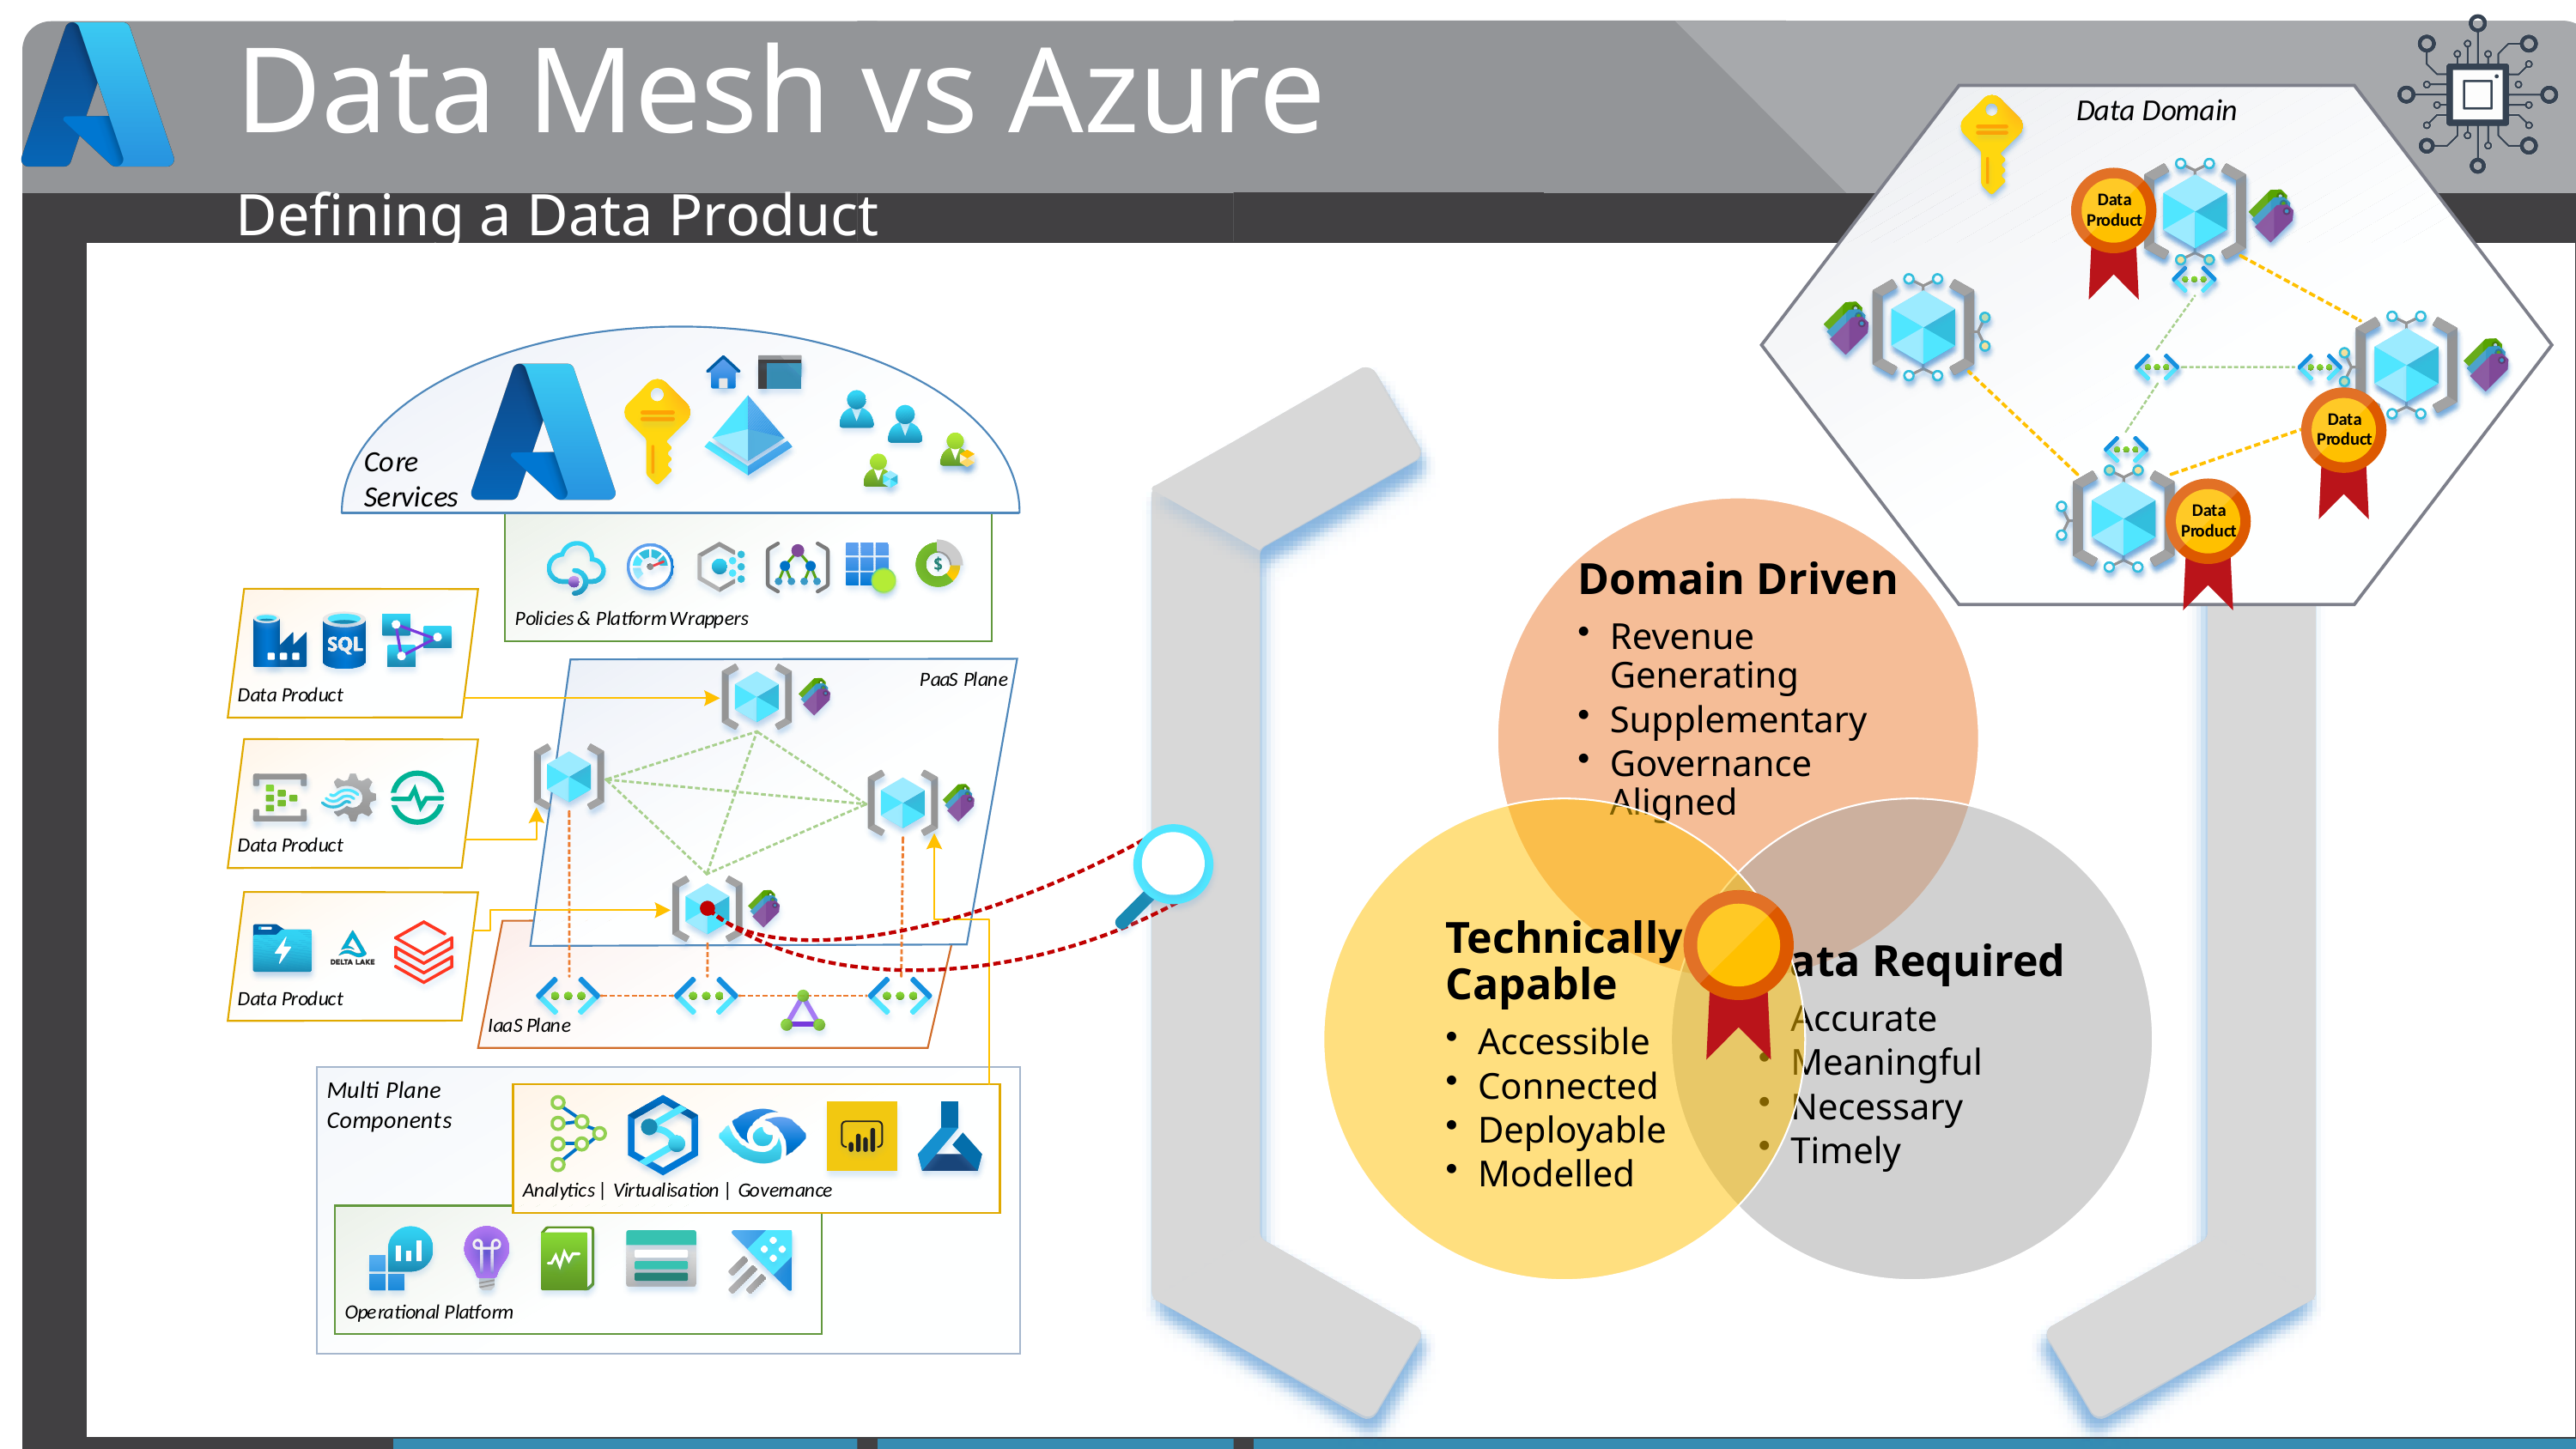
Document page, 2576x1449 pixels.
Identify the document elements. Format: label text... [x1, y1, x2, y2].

picture [1756, 12, 2561, 1449]
list Defining a Data Product [222, 179, 1756, 243]
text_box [1450, 474, 2017, 1304]
picture [1682, 888, 1795, 1060]
picture [222, 321, 1450, 1449]
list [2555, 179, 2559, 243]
title Data Mesh vs Azure [222, 24, 2361, 162]
